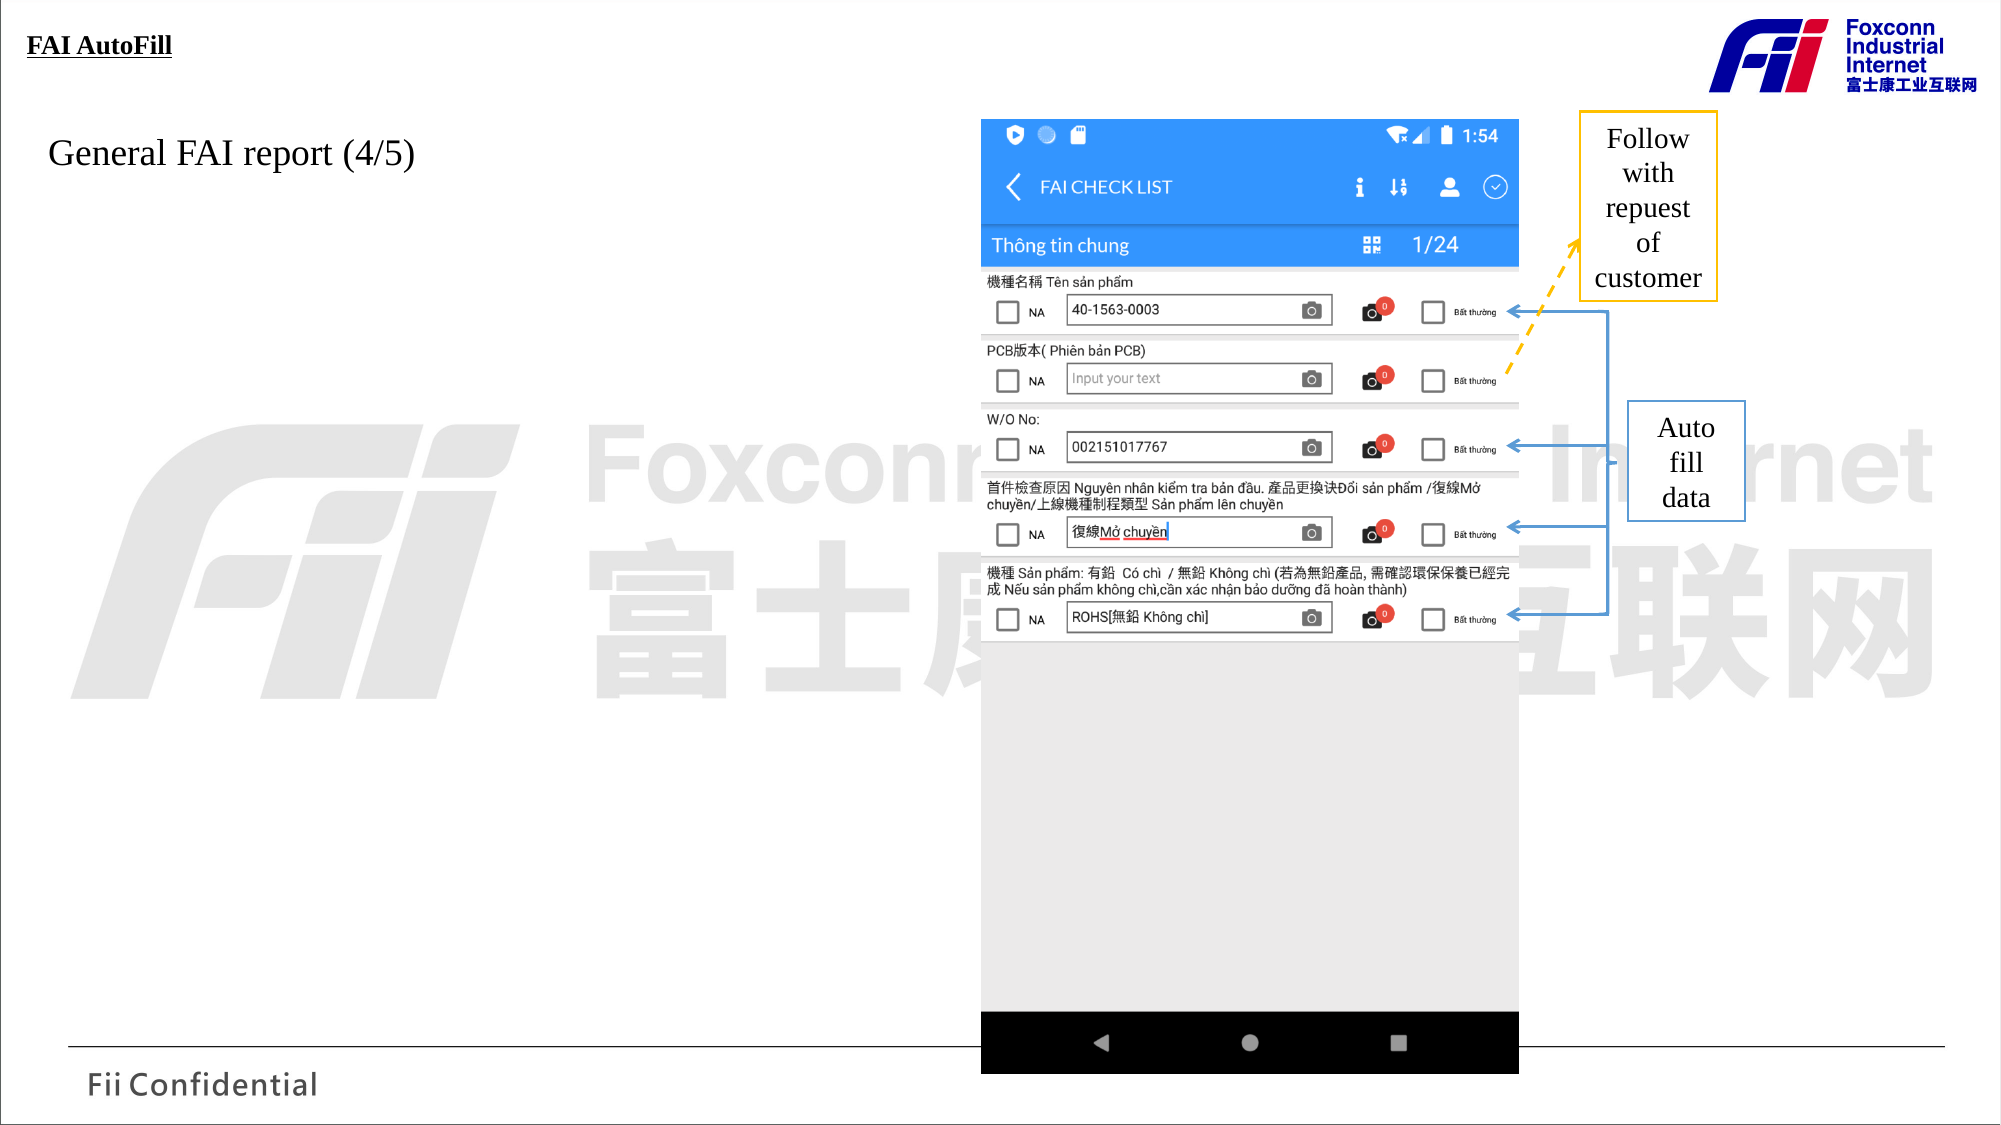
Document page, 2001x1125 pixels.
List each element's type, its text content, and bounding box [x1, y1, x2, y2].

text_box FAI AutoFill [11, 20, 188, 68]
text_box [981, 111, 1746, 1074]
picture [0, 0, 2001, 1125]
text_box General FAI report (4/5) [33, 120, 431, 181]
